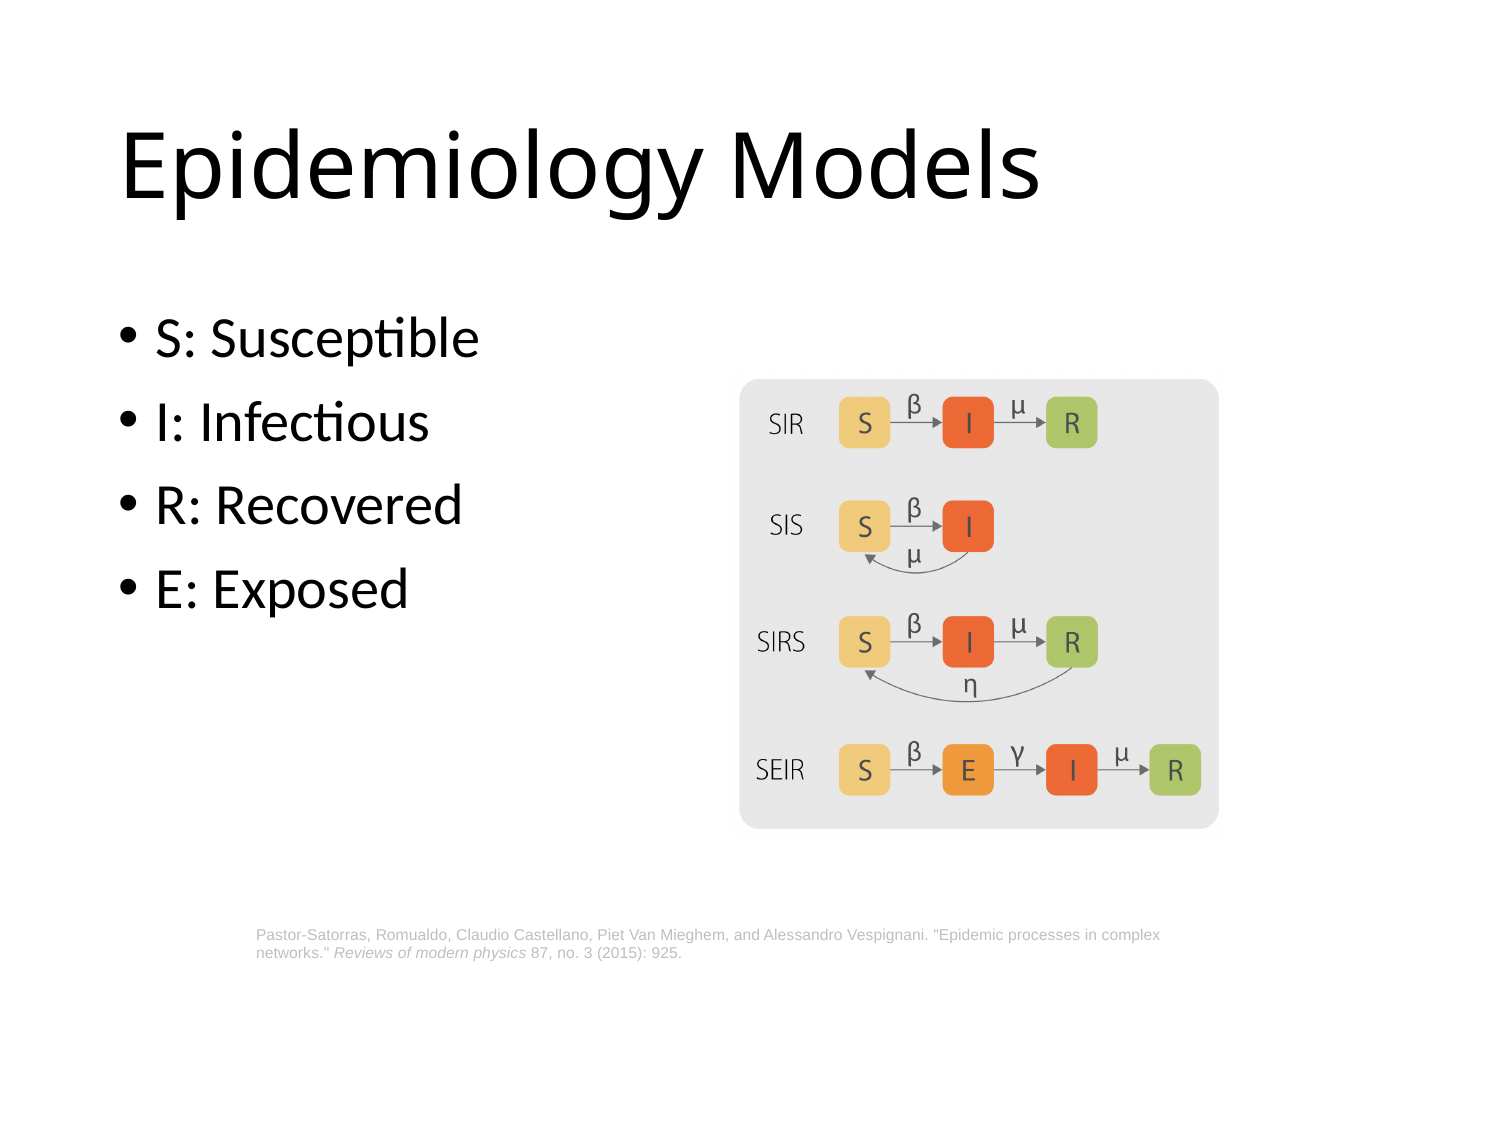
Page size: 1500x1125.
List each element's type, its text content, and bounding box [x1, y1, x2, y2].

title Epidemiology Models [103, 59, 1397, 278]
text_box Pastor-Satorras, Romualdo, Claudio Castellano, Piet Van Mieghem, and Alessandro Vespignani. "Epidemic processes in complex networks." Reviews of modern physics 87, no. 3 (2015): 925. [241, 917, 1281, 970]
picture [729, 372, 1226, 836]
list S: Susceptible I: Infectious R: Recovered E: Exposed [103, 299, 1397, 1014]
